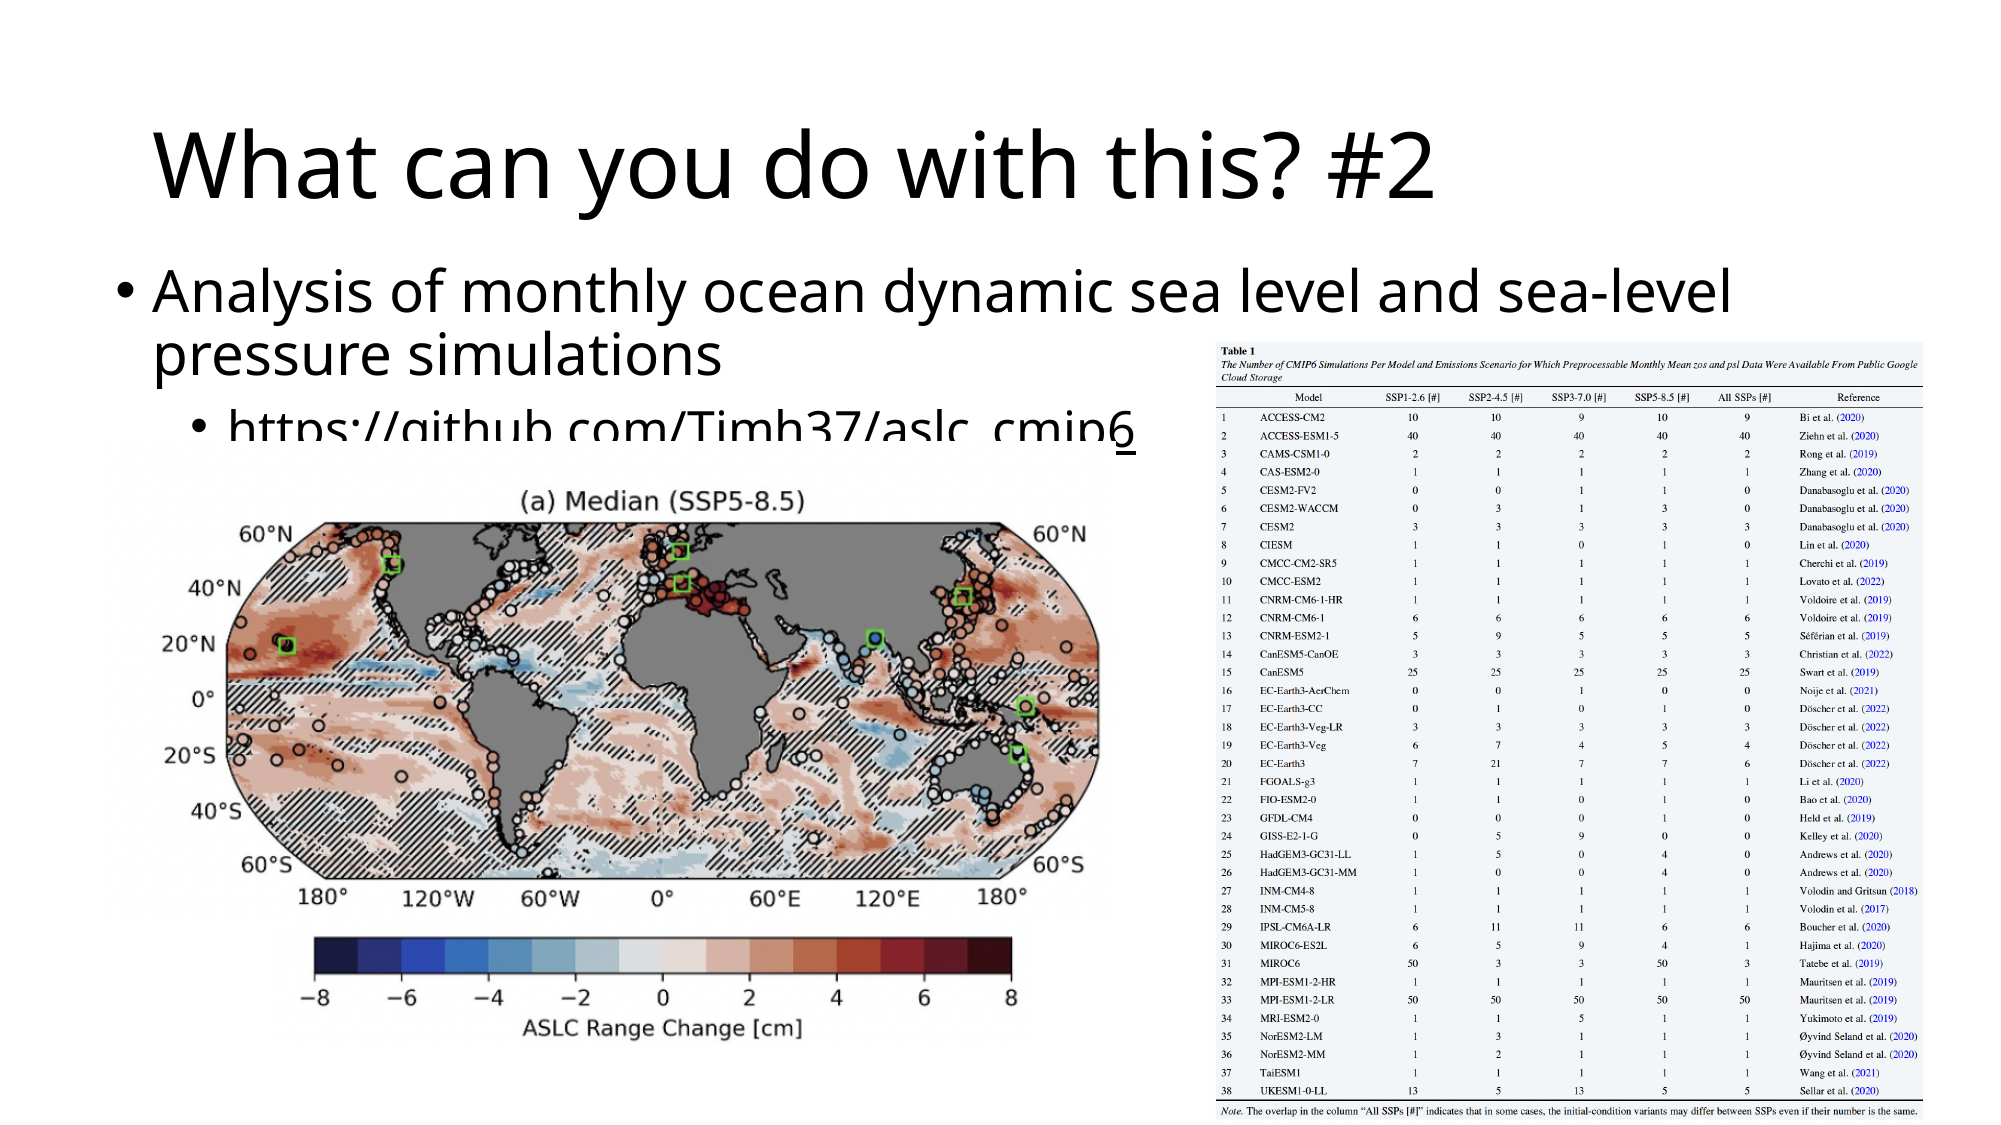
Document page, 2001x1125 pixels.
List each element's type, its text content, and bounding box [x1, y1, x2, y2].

picture [1205, 335, 1930, 1125]
picture [99, 441, 1116, 1047]
title What can you do with this? #2 [137, 59, 1863, 278]
list Analysis of monthly ocean dynamic sea level and sea-level pressure simulations https://github.com/Timh37/aslc_cmip6 [100, 254, 1826, 969]
